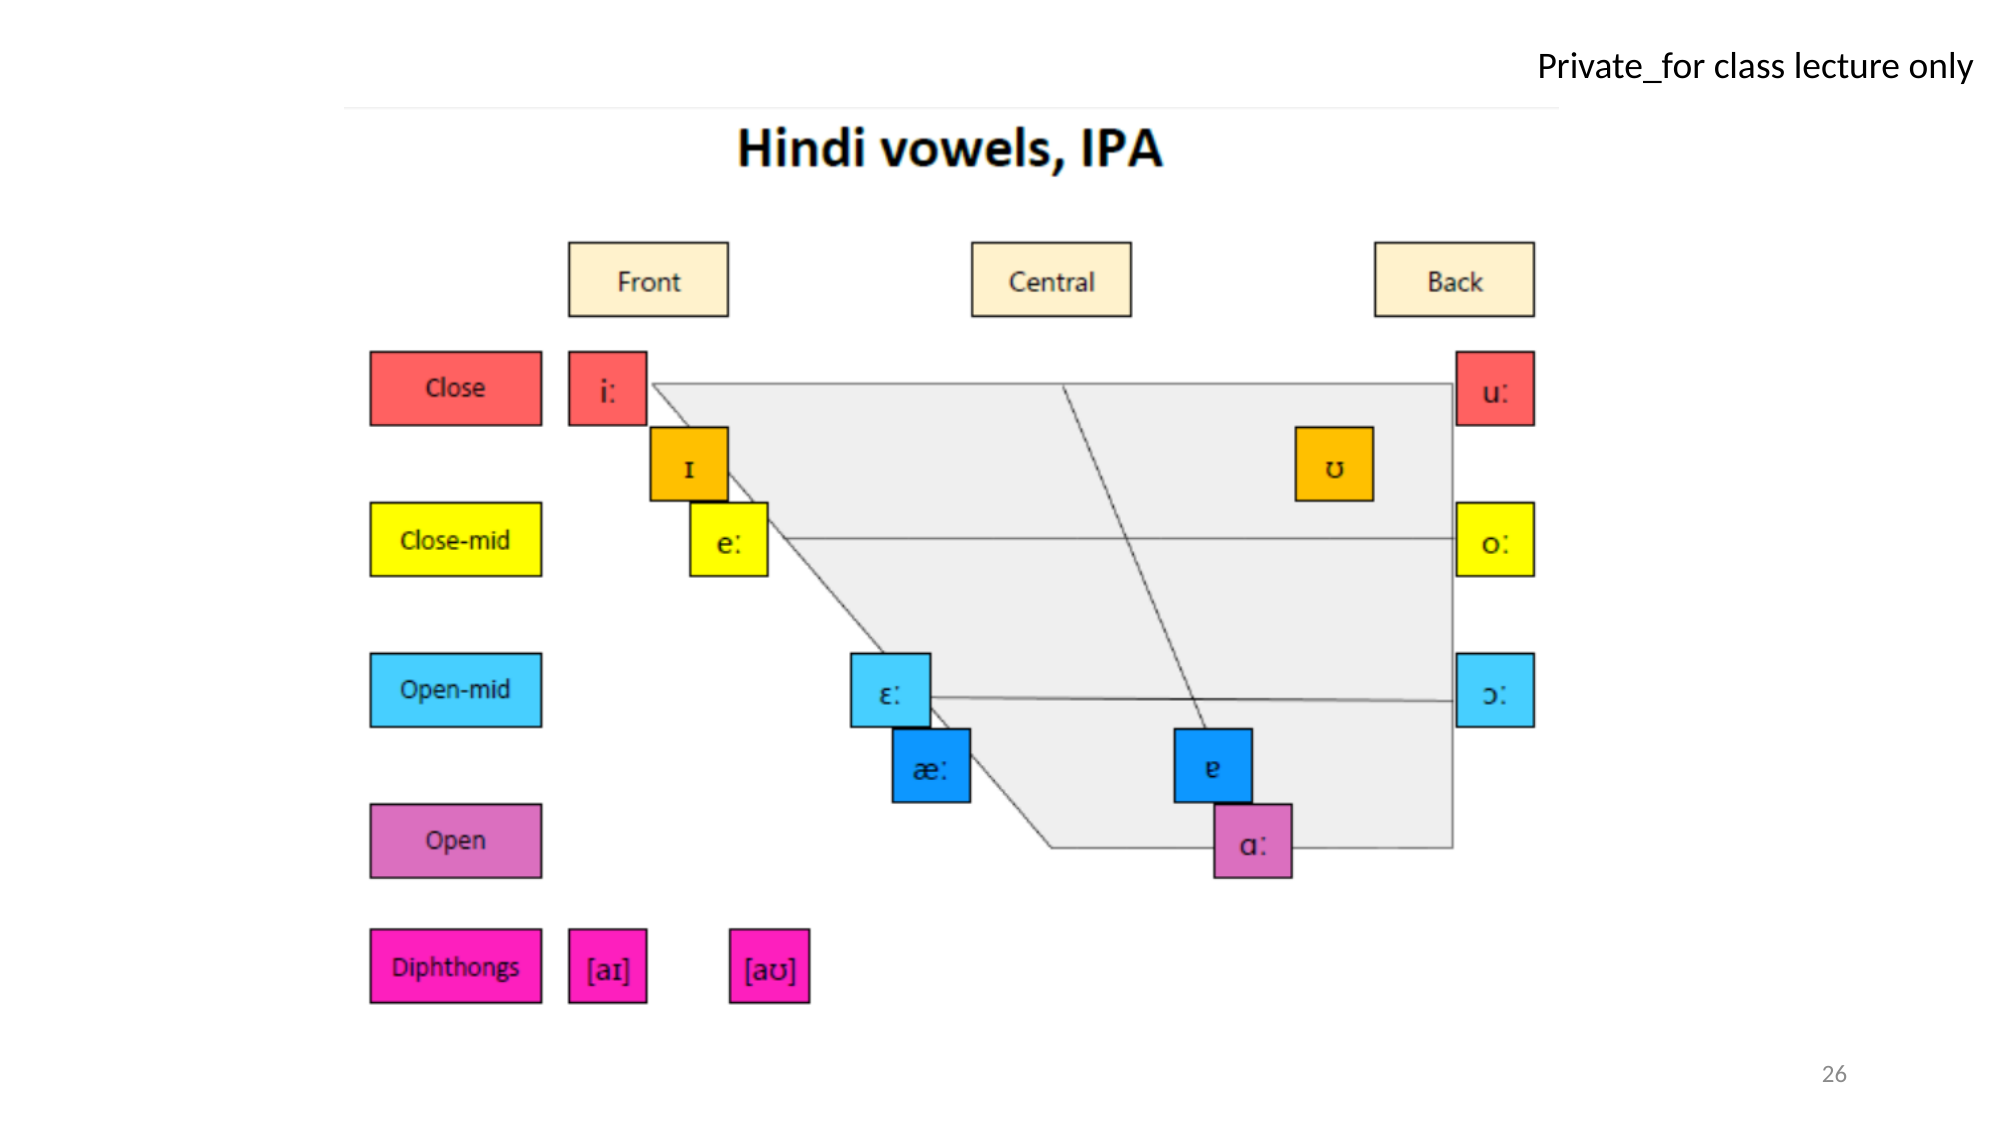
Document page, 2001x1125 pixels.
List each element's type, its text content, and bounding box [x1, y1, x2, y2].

subtitle [153, 92, 1988, 1043]
slide_number 26 [1412, 1042, 1863, 1103]
picture [344, 107, 1559, 1018]
